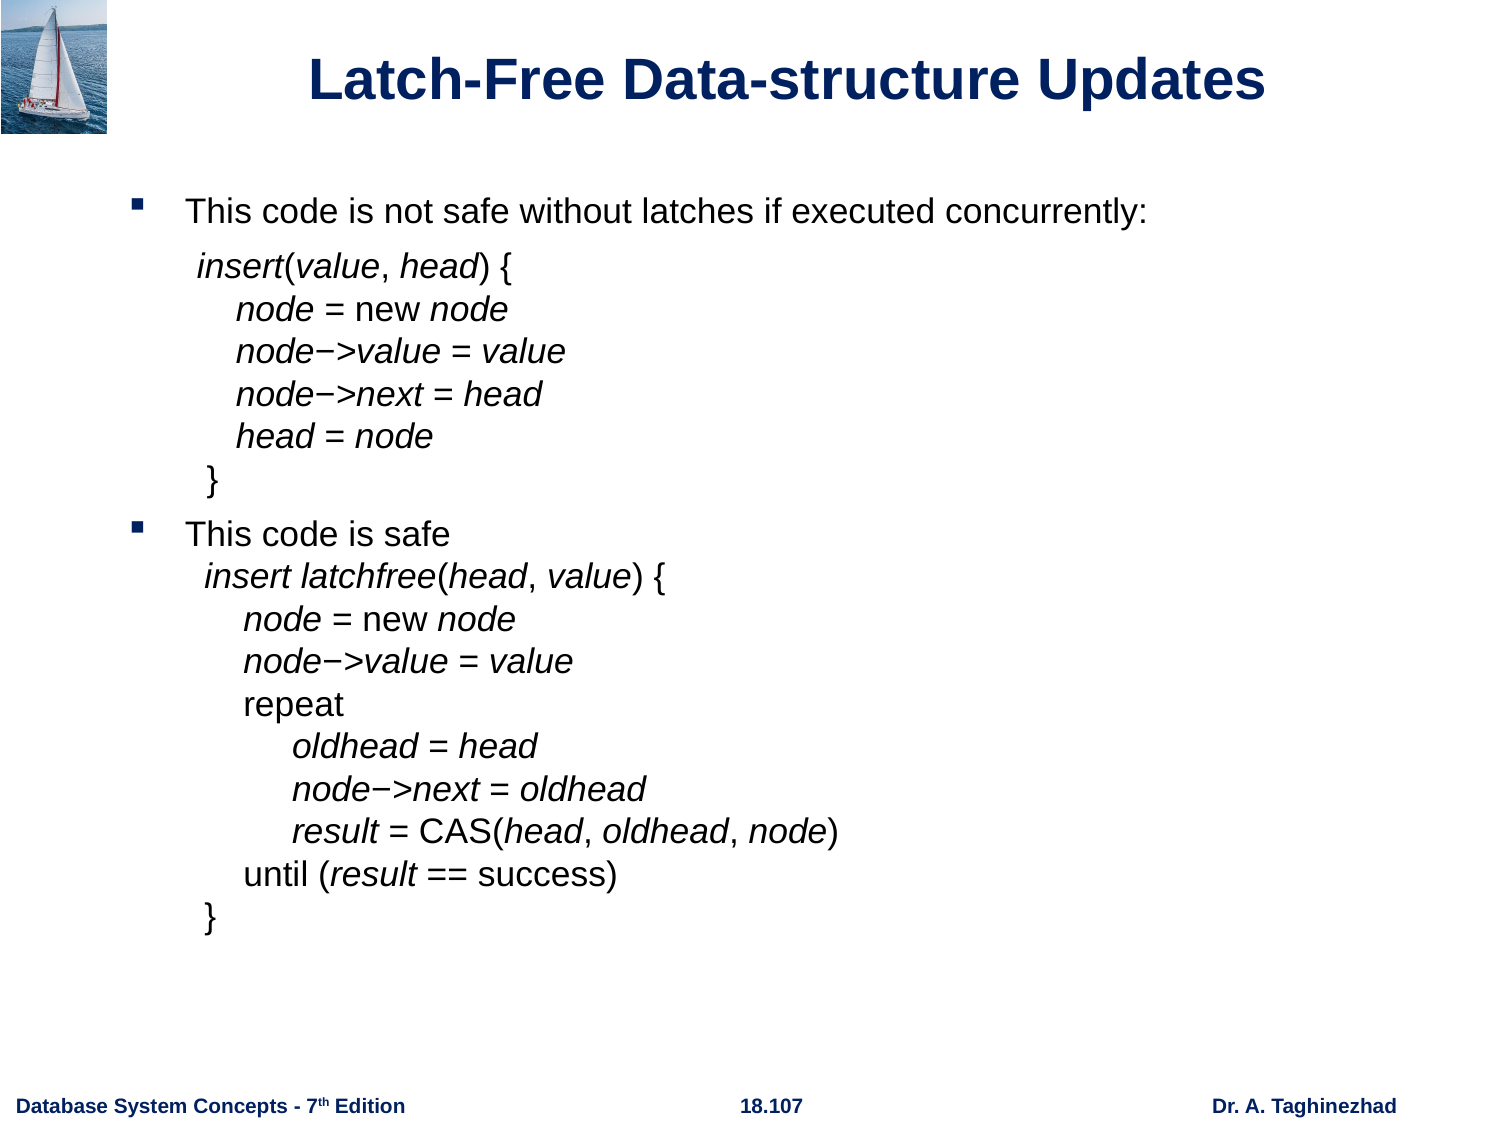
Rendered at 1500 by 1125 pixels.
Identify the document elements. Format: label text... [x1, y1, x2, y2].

list This code is not safe without latches if executed concurrently: insert(value, head) { node = new node node−>value = value node−>next = head head = node } This code is safe insert latchfree(head, value) { node = new node node−>value = value repeat oldhead = head node−>next = oldhead result = CAS(head, oldhead, node) until (result == success) } [113, 180, 1451, 1062]
picture [1, 0, 107, 134]
title Latch-Free Data-structure Updates [125, 18, 1452, 120]
